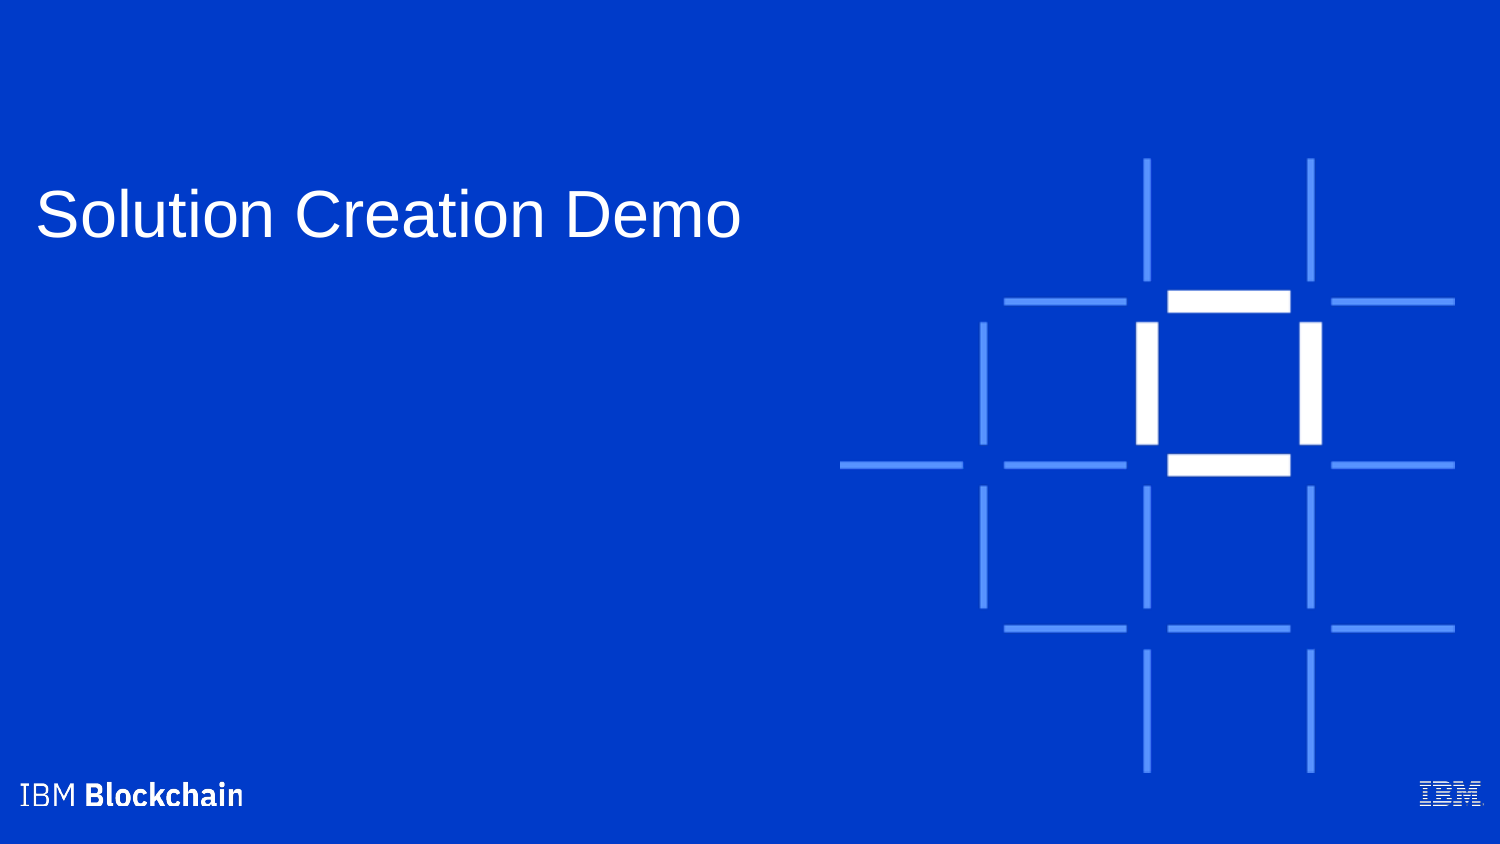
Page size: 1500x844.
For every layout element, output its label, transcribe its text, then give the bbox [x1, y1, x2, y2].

list Solution Creation Demo [20, 163, 1192, 461]
picture [840, 158, 1455, 773]
